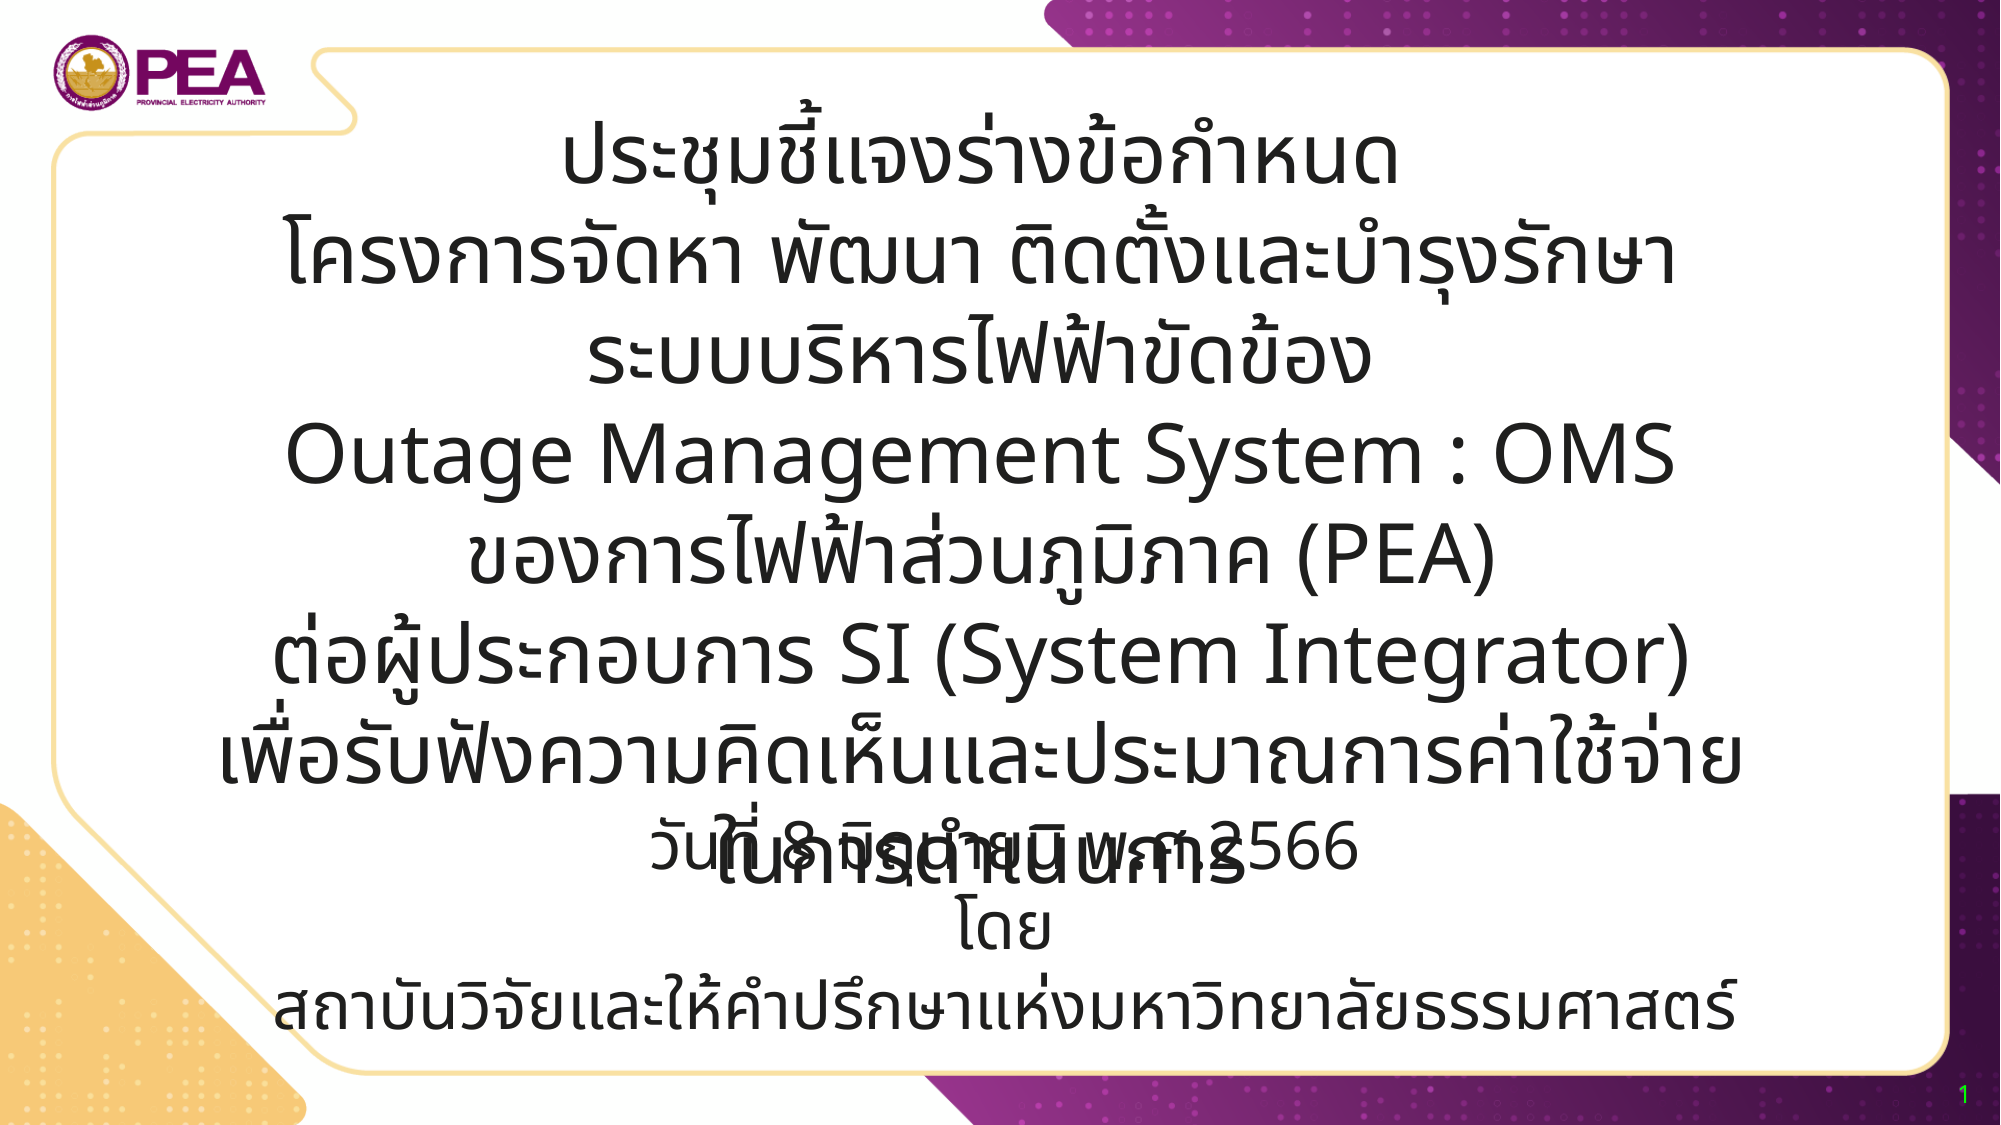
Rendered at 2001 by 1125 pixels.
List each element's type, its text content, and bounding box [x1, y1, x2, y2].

slide_number 1 [1845, 1065, 1987, 1125]
picture [0, 0, 2000, 1125]
text_box ประชุมชี้แจงร่างข้อกำหนด โครงการจัดหา พัฒนา ติดตั้งและบำรุงรักษา ระบบบริหารไฟฟ้าขัดข้อง Outage Management System : OMS ของการไฟฟ้าส่วนภูมิภาค (PEA) ต่อผู้ประกอบการ SI (System Integrator) เพื่อรับฟังความคิดเห็นและประมาณการค่าใช้จ่ายในการดำเนินการ [178, 92, 1785, 908]
text_box วันที่ 8 มิถุนายน พ.ศ.2566 โดย สถาบันวิจัยและให้คำปรึกษาแห่งมหาวิทยาลัยธรรมศาสตร์ [258, 795, 1753, 1051]
